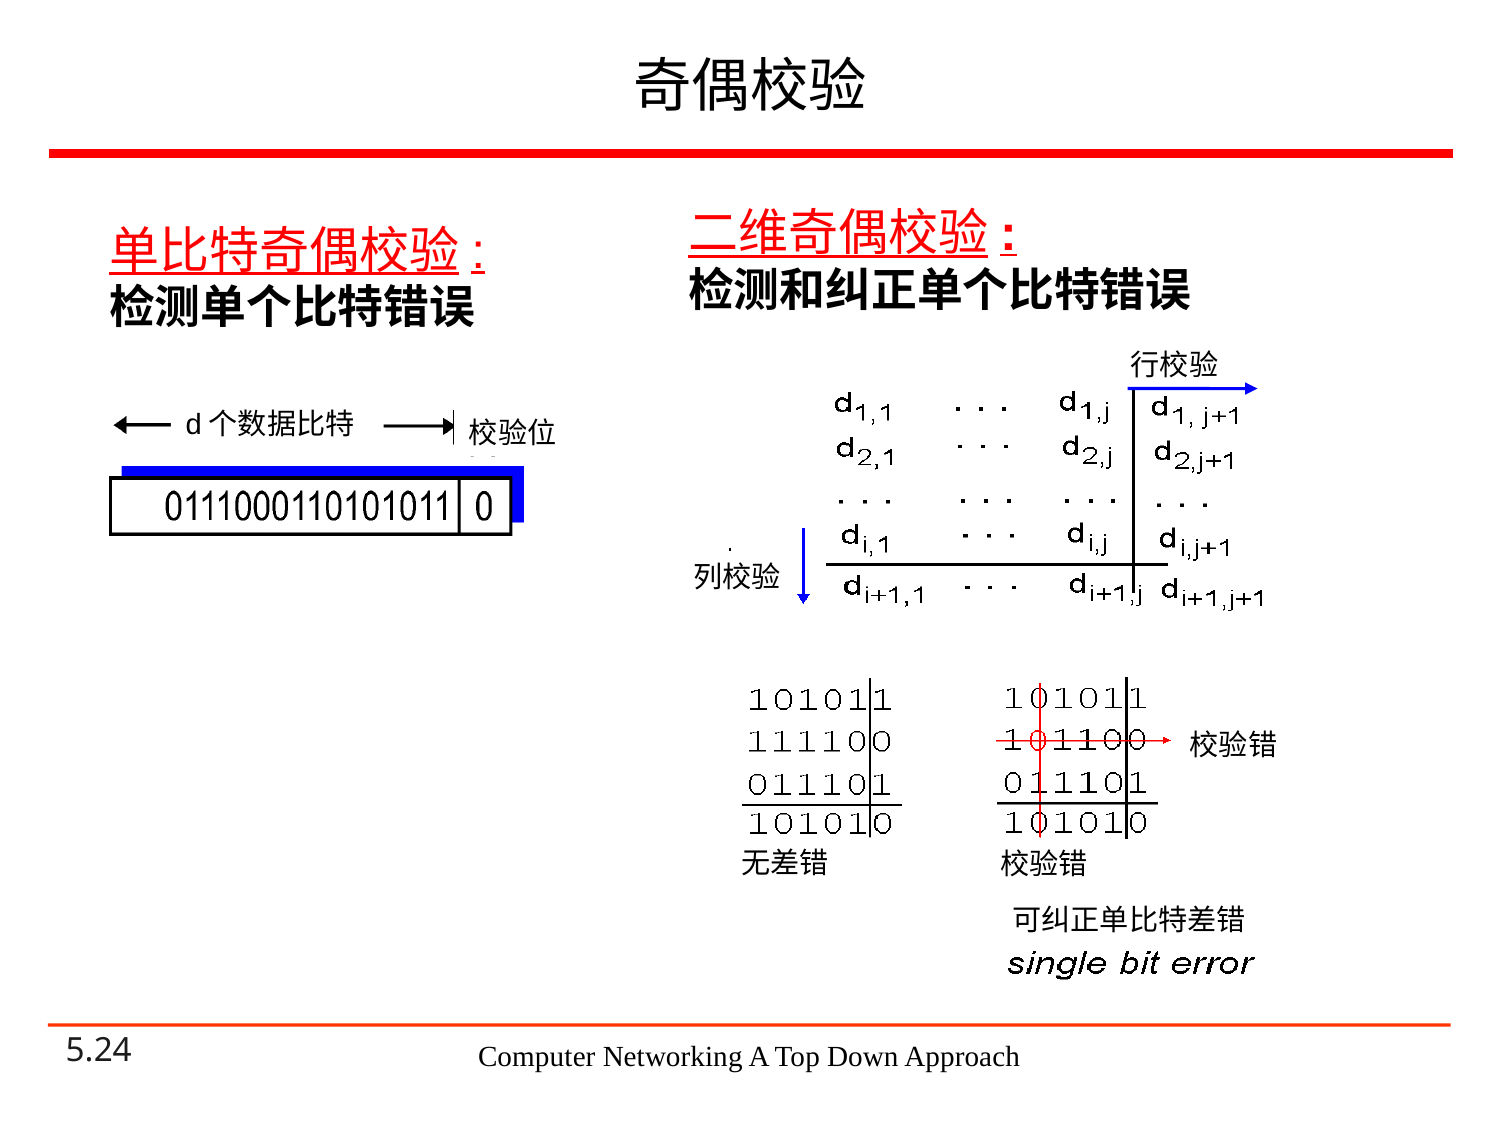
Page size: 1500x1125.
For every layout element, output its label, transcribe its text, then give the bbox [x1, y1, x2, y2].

text_box 二维奇偶校验: 检测和纠正单个比特错误 [673, 193, 1207, 324]
title 奇偶校验 [49, 35, 1451, 141]
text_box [678, 338, 1294, 980]
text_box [109, 356, 573, 537]
text_box 单比特奇偶校验: 检测单个比特错误 [94, 210, 557, 341]
